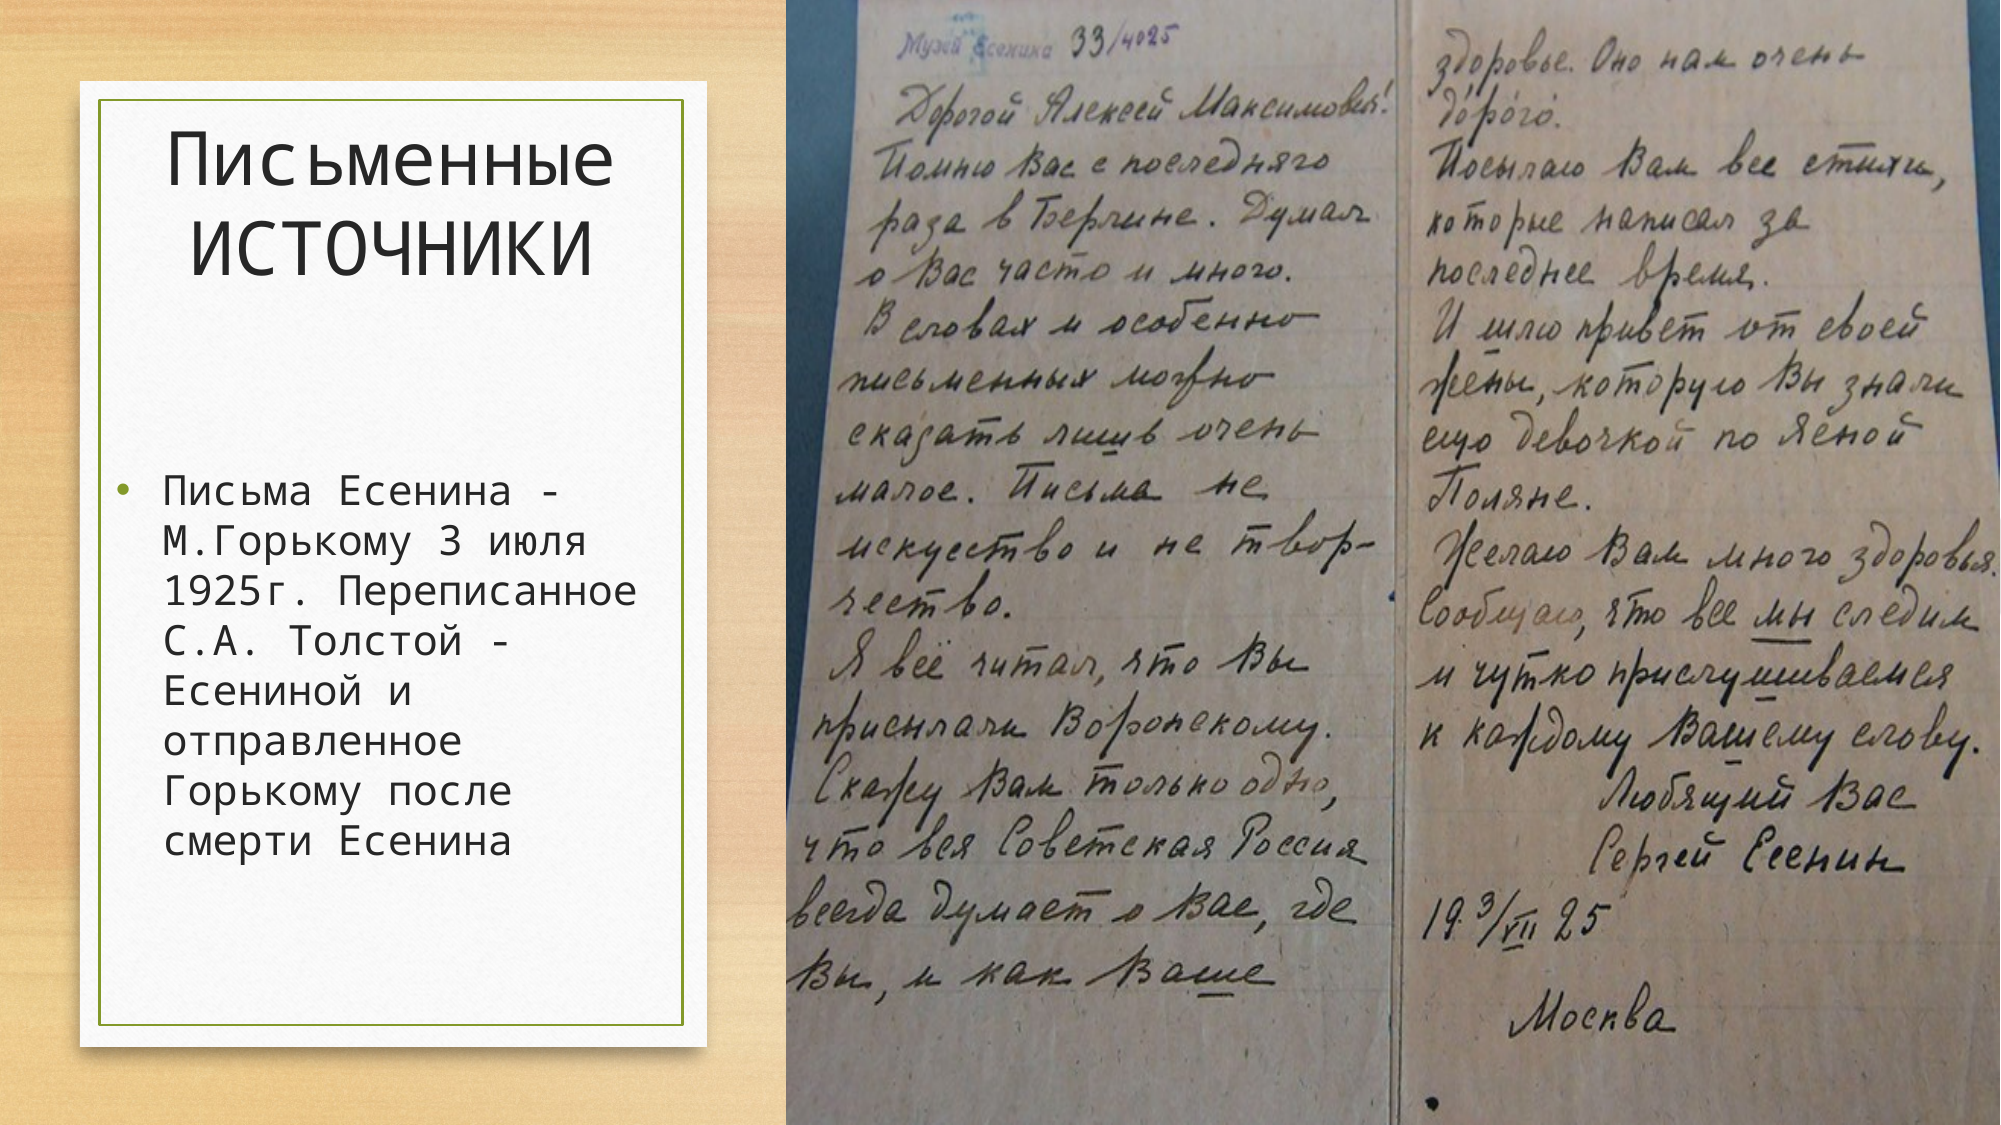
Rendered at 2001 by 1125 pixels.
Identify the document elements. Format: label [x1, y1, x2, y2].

text_box [0, 0, 784, 1125]
picture [786, 0, 2001, 1125]
